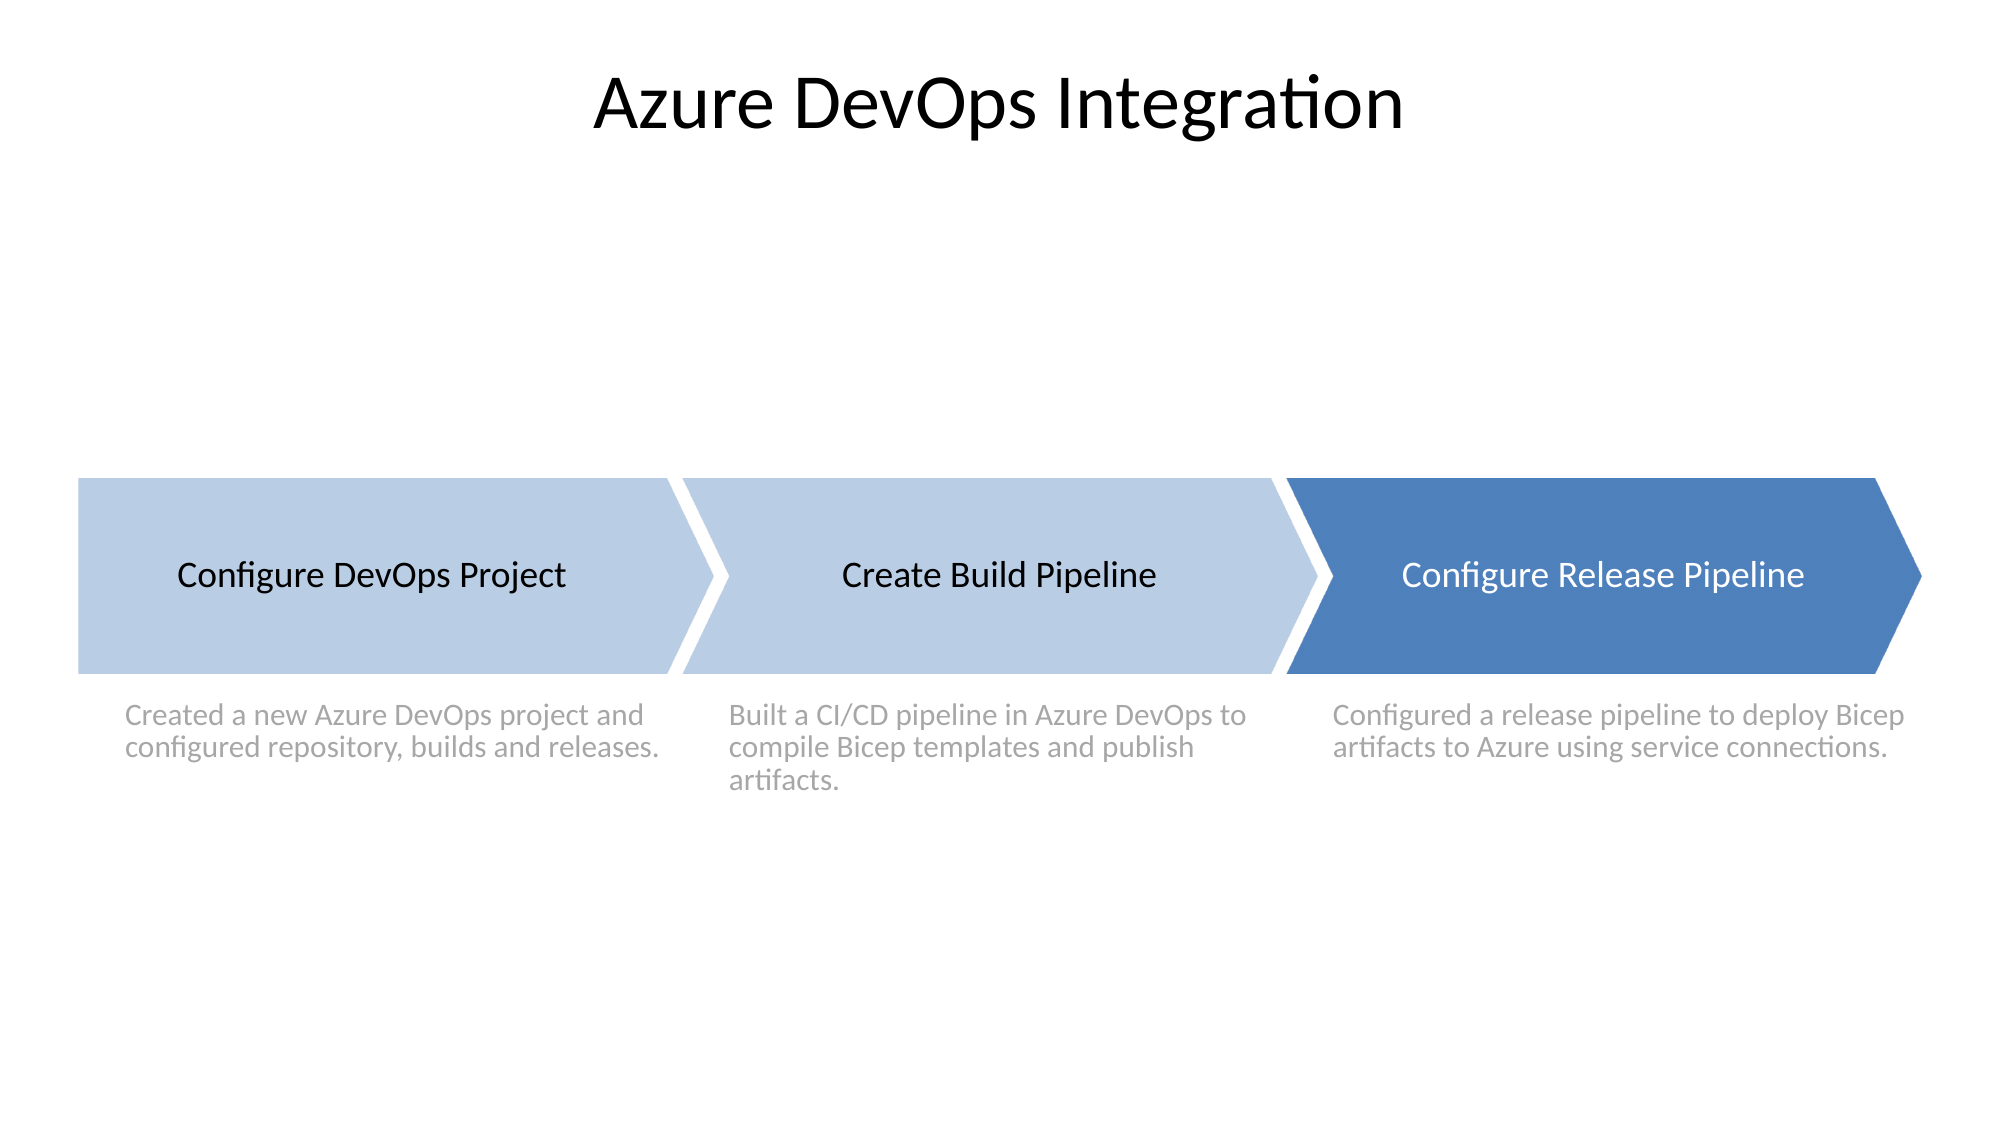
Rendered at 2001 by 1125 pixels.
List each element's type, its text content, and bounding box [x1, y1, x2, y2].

text_box Created a new Azure DevOps project and configured repository, builds and releases. [124, 698, 704, 797]
text_box Azure DevOps Integration [0, 62, 2000, 144]
text_box Configured a release pipeline to deploy Bicep artifacts to Azure using service connections. [1332, 698, 1912, 797]
text_box Built a CI/CD pipeline in Azure DevOps to compile Bicep templates and publish artifacts. [728, 698, 1308, 797]
picture [77, 478, 1923, 675]
